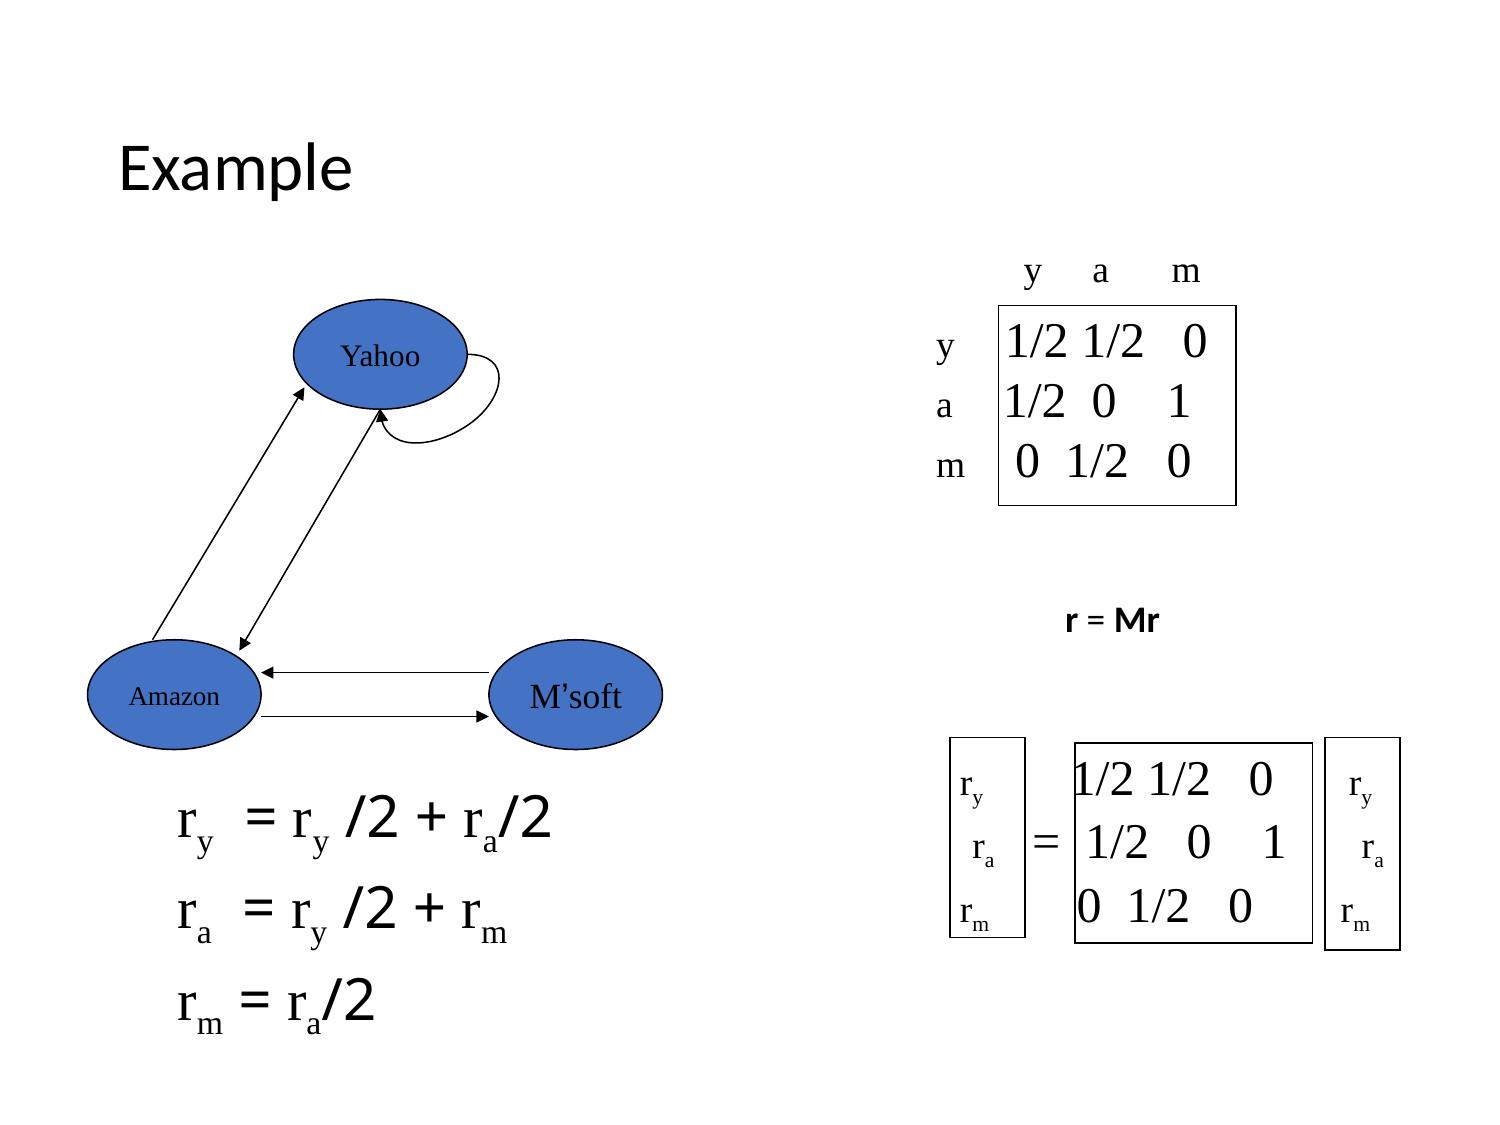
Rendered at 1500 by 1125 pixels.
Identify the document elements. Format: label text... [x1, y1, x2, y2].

text_box y 1/2 1/2 0 a 1/2 0 1 m 0 1/2 0 [921, 299, 1234, 495]
text_box ry = ry /2 + ra/2 ra = ry /2 + rm rm = ra/2 [87, 771, 625, 1049]
text_box y a m [1008, 224, 1242, 300]
title Example [103, 59, 1397, 278]
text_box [944, 587, 1413, 951]
text_box [998, 305, 1237, 506]
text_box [87, 299, 663, 750]
